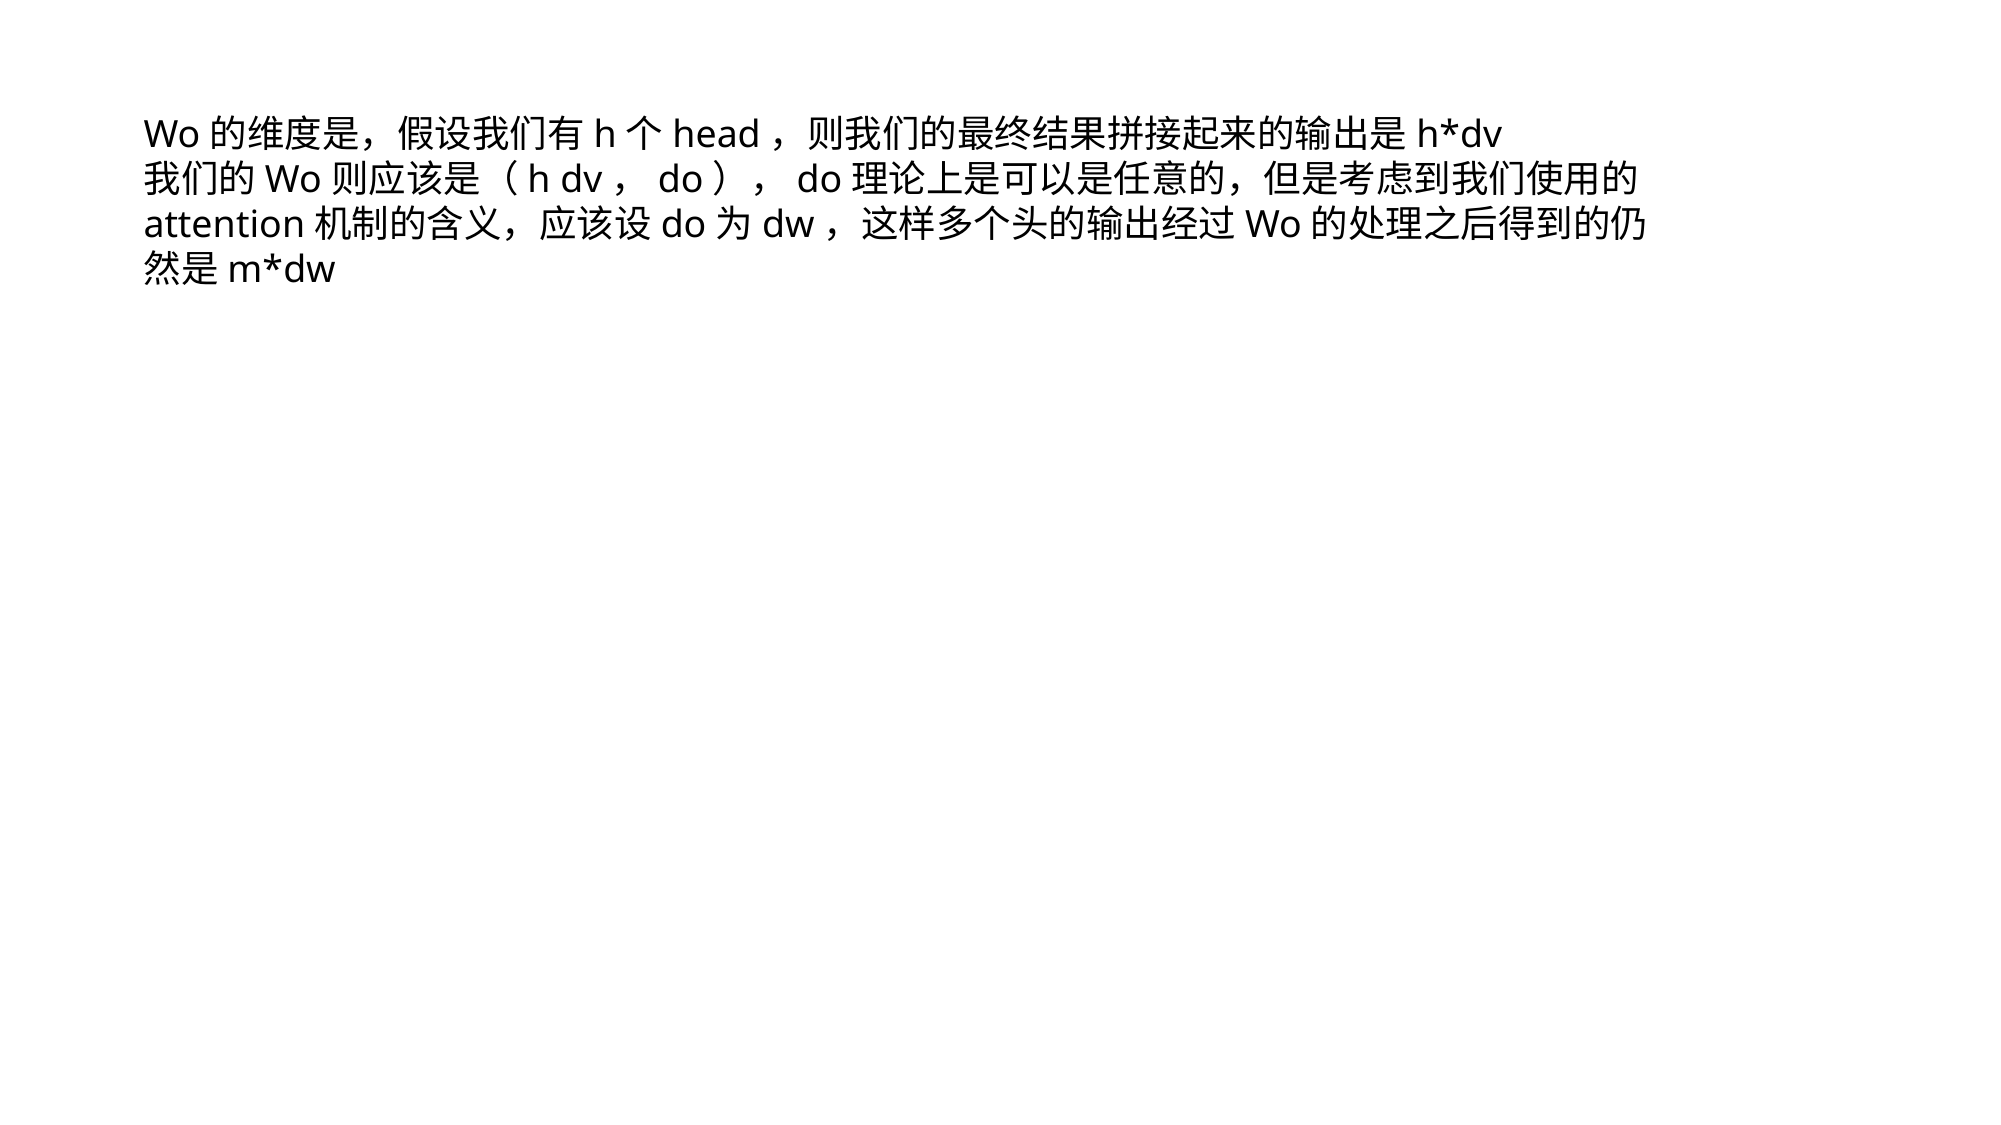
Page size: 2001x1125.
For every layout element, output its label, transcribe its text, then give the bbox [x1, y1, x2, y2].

text_box Wo的维度是，假设我们有h个head，则我们的最终结果拼接起来的输出是h*dv 我们的Wo则应该是（h dv，do），do理论上是可以是任意的，但是考虑到我们使用的attention机制的含义，应该设do为dw，这样多个头的输出经过Wo的处理之后得到的仍然是m*dw [128, 102, 1670, 298]
